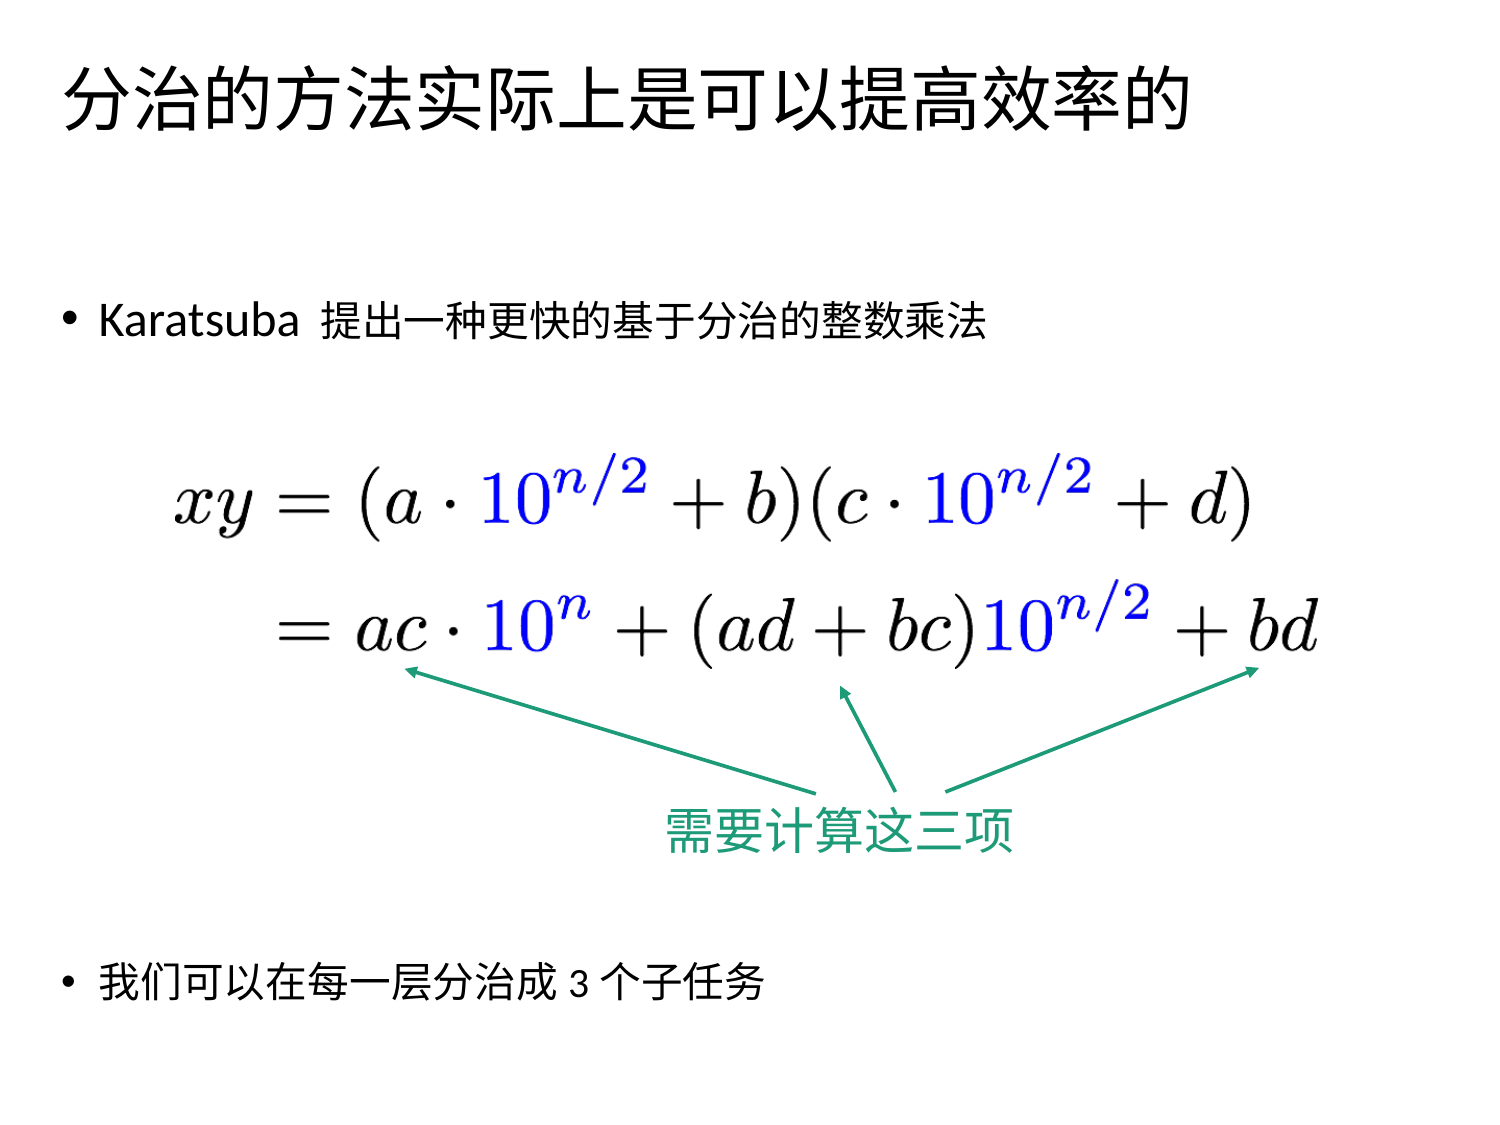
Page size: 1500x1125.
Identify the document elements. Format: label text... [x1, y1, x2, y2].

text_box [945, 667, 1260, 792]
text_box 需要计算这三项 [650, 791, 1030, 867]
list Karatsuba 提出一种更快的基于分治的整数乘法 我们可以在每一层分治成3个子任务 [46, 285, 1500, 1051]
picture [175, 452, 1320, 669]
title 分治的方法实际上是可以提高效率的 [46, 42, 1466, 163]
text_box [839, 685, 896, 792]
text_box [404, 668, 816, 794]
